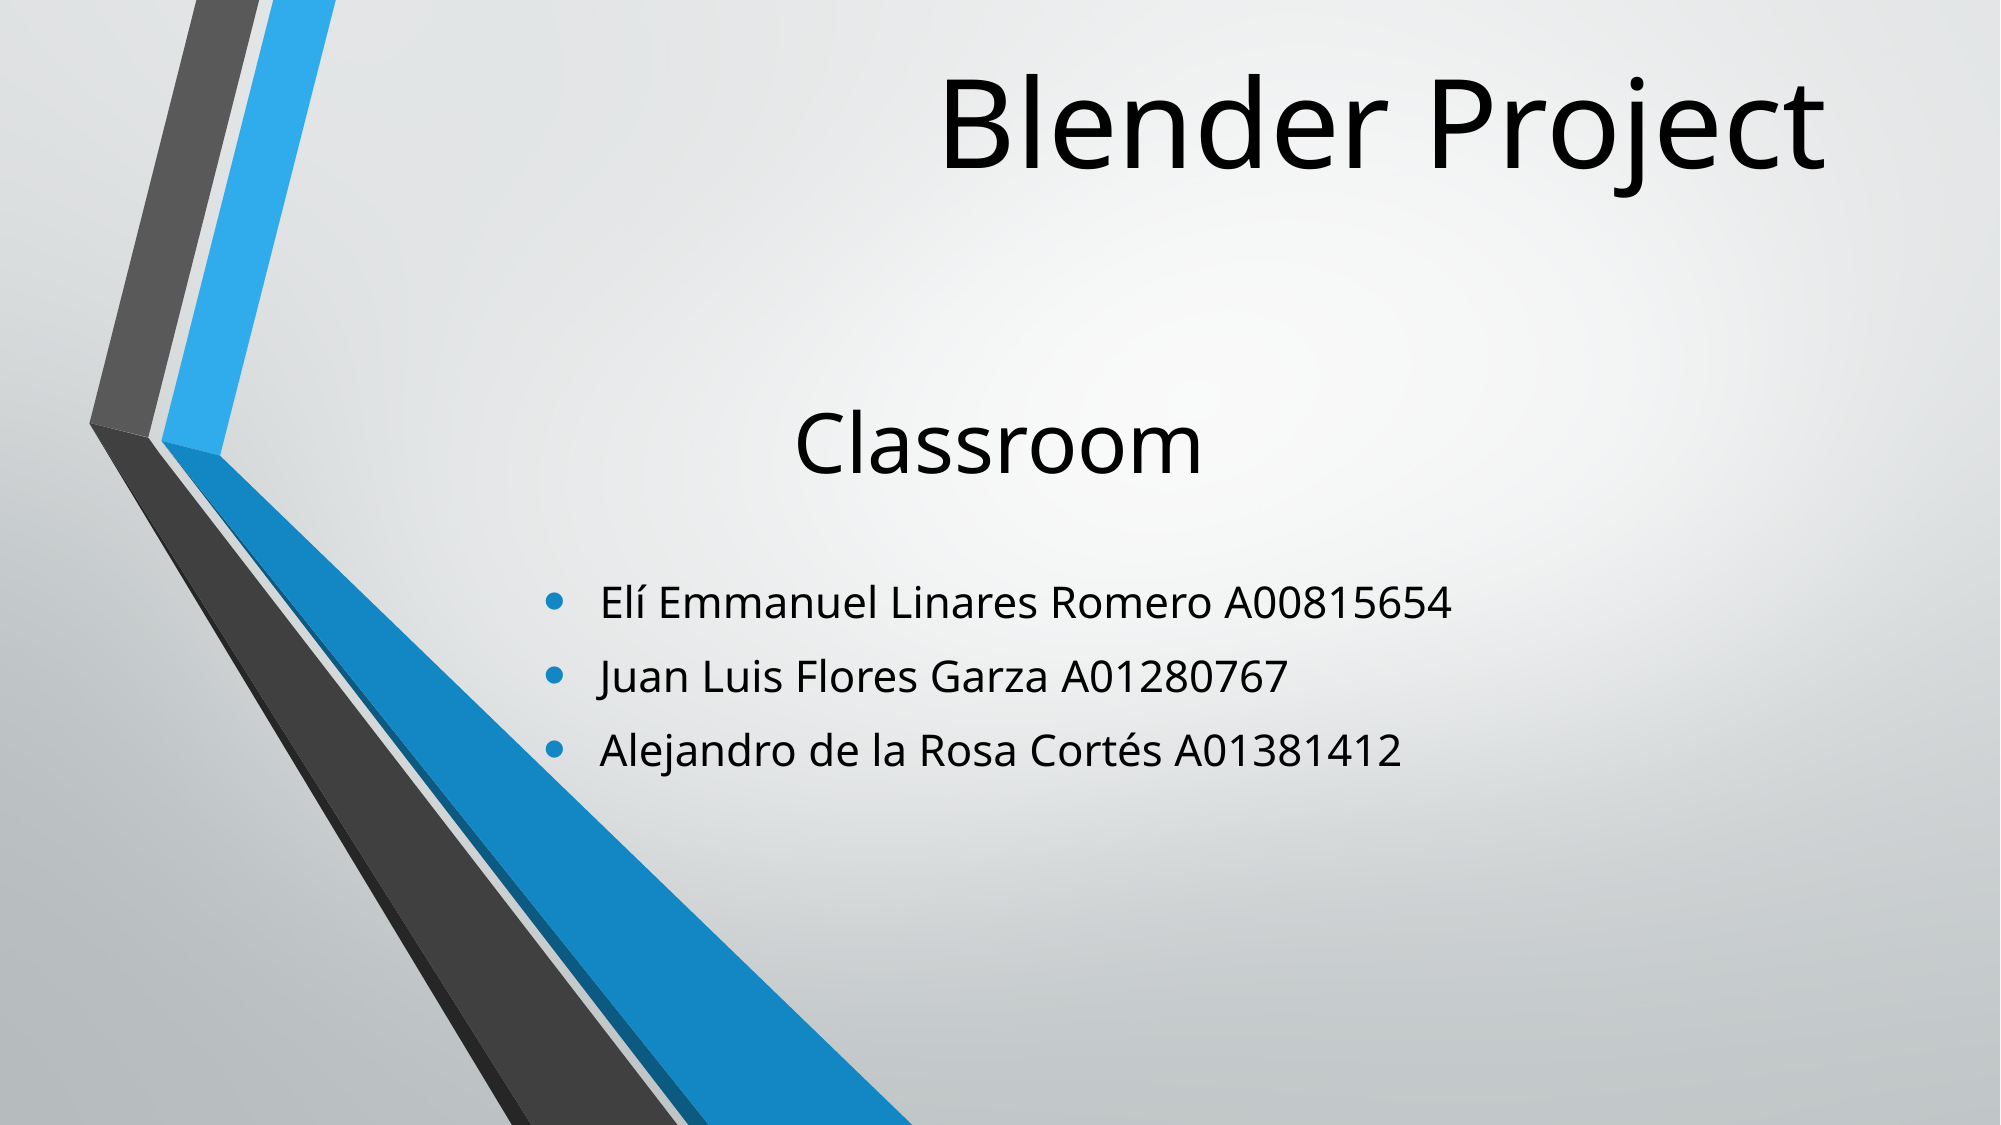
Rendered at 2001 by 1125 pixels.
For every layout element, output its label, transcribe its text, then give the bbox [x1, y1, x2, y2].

subtitle Elí Emmanuel Linares Romero A00815654 Juan Luis Flores Garza A01280767 Alejandro de la Rosa Cortés A01381412 [528, 567, 1472, 839]
title Blender Project [342, 36, 1843, 201]
text_box Classroom [690, 382, 1310, 498]
